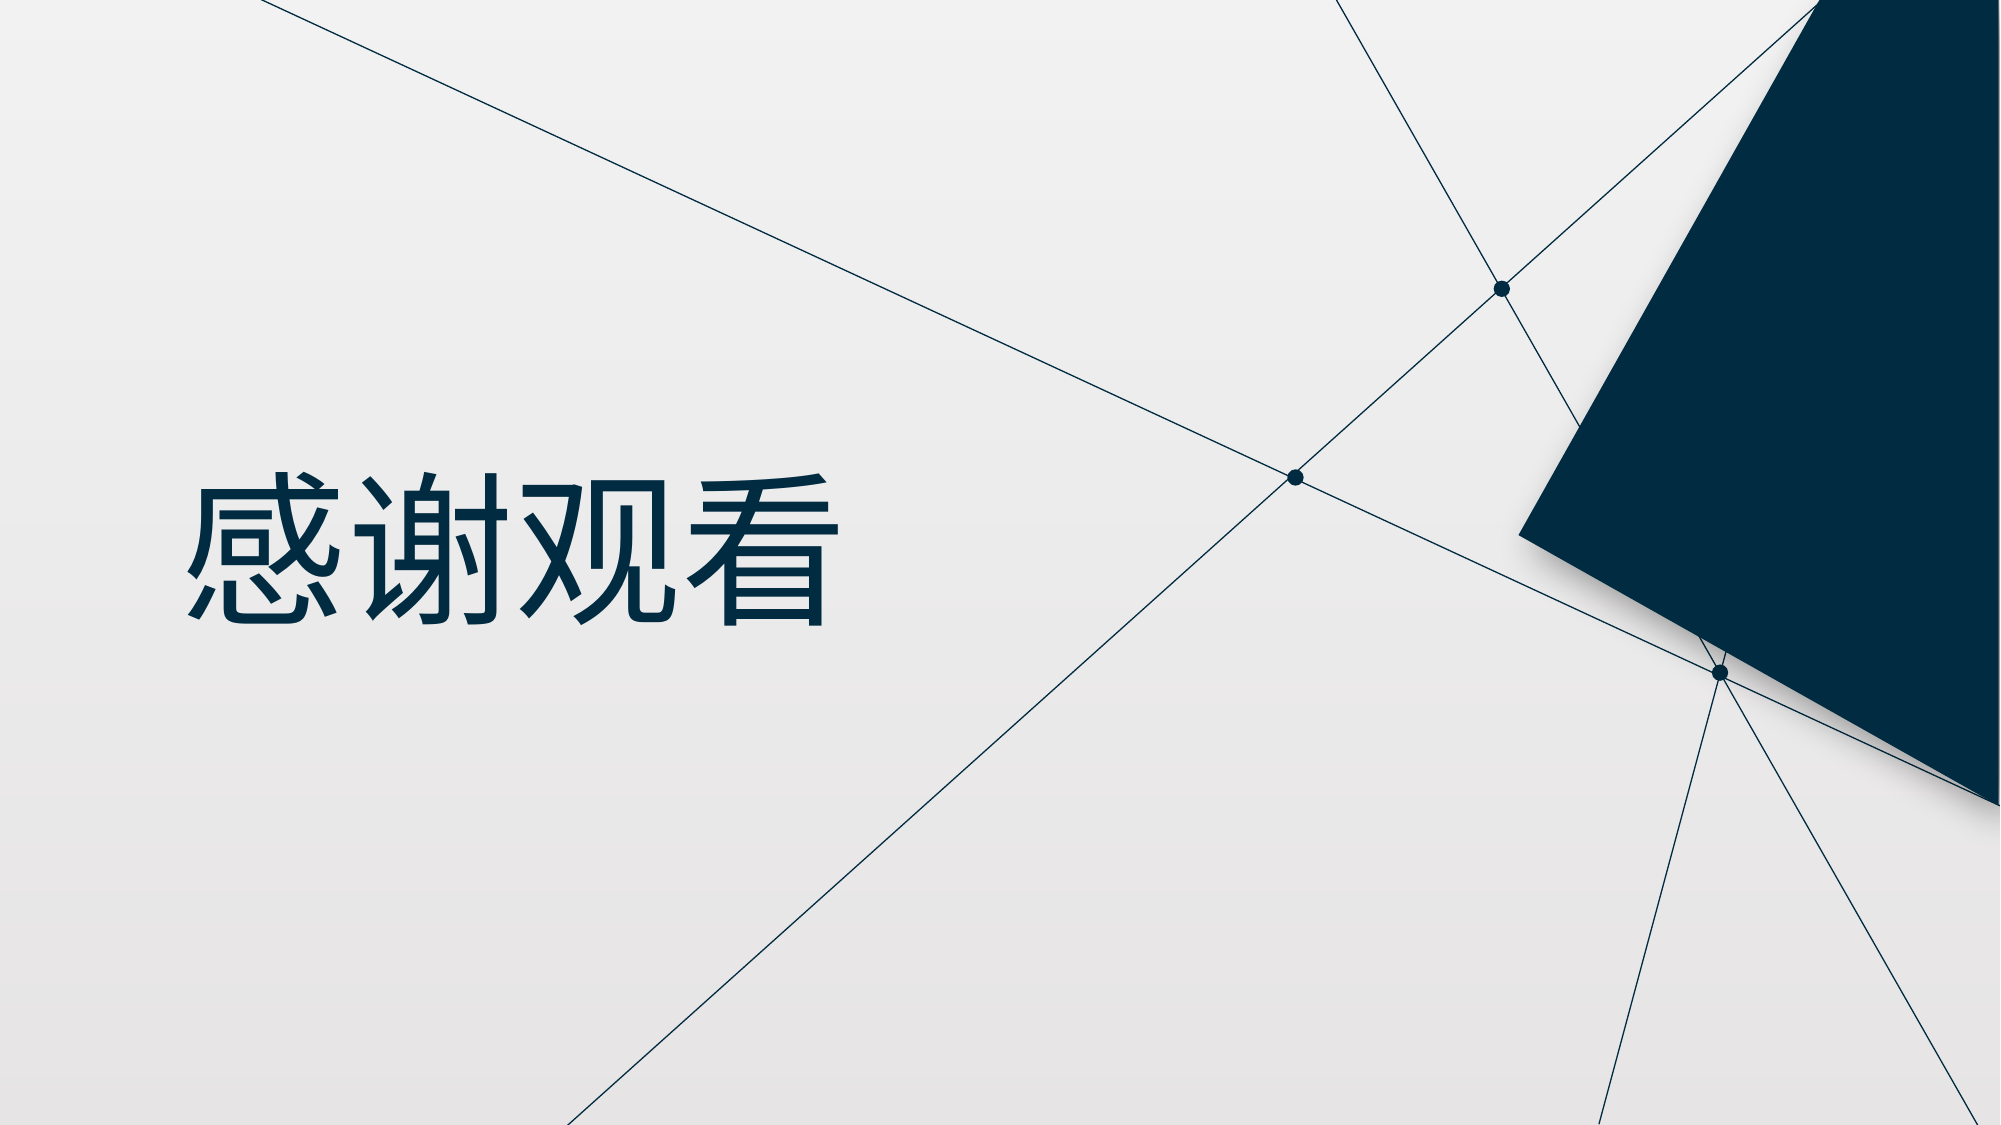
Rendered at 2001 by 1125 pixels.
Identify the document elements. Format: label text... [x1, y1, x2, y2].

text_box 感谢观看 [166, 438, 923, 654]
text_box [1493, 280, 1511, 297]
text_box [1287, 469, 1304, 486]
text_box [1518, 0, 1999, 806]
